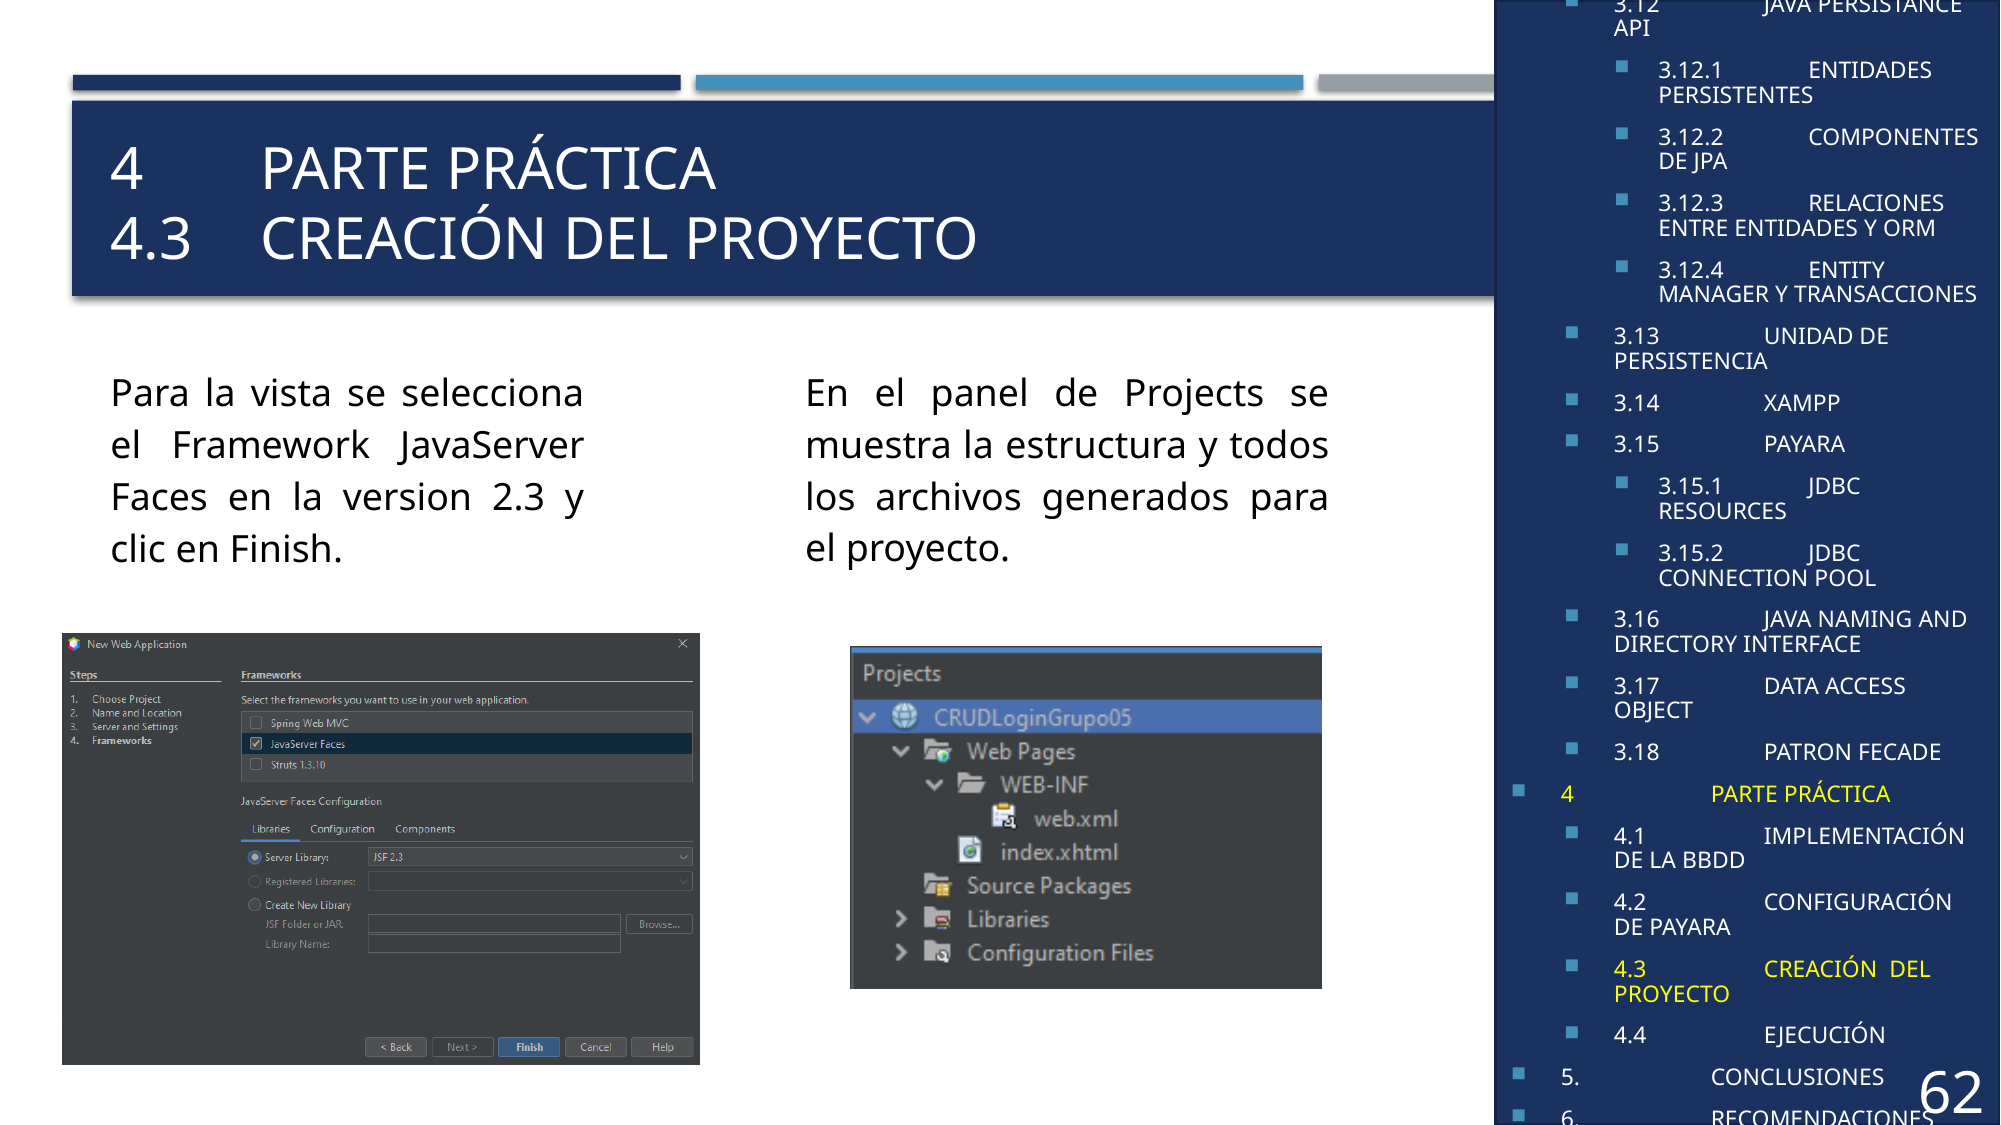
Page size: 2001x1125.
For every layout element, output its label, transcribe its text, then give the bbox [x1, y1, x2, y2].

slide_number 62 [1827, 1065, 2000, 1125]
list Para la vista se selecciona el Framework JavaServer Faces en la version 2.3 y clic en Finish. [95, 353, 600, 579]
text_box 3.12 JAVA PERSISTANCE API 3.12.1 ENTIDADES PERSISTENTES 3.12.2 COMPONENTES DE JPA 3.12.3 RELACIONES ENTRE ENTIDADES Y ORM 3.12.4 ENTITY MANAGER Y TRANSACCIONES 3.13 UNIDAD DE PERSISTENCIA 3.14 XAMPP 3.15 PAYARA 3.15.1 JDBC RESOURCES 3.15.2 JDBC CONNECTION POOL 3.16 JAVA NAMING AND DIRECTORY INTERFACE 3.17 DATA ACCESS OBJECT 3.18 PATRON FECADE 4 PARTE PRÁCTICA 4.1 IMPLEMENTACIÓN DE LA BBDD 4.2 CONFIGURACIÓN DE PAYARA 4.3 CREACIÓN DEL PROYECTO 4.4 EJECUCIÓN 5. CONCLUSIONES 6. RECOMENDACIONES [1494, 0, 2000, 1125]
title 4 Parte práctica 4.3 CREACIÓN DEL PROYECTO [95, 112, 1494, 279]
picture [62, 633, 701, 1065]
text_box En el panel de Projects se muestra la estructura y todos los archivos generados para el proyecto. [790, 353, 1345, 579]
picture [850, 645, 1323, 989]
